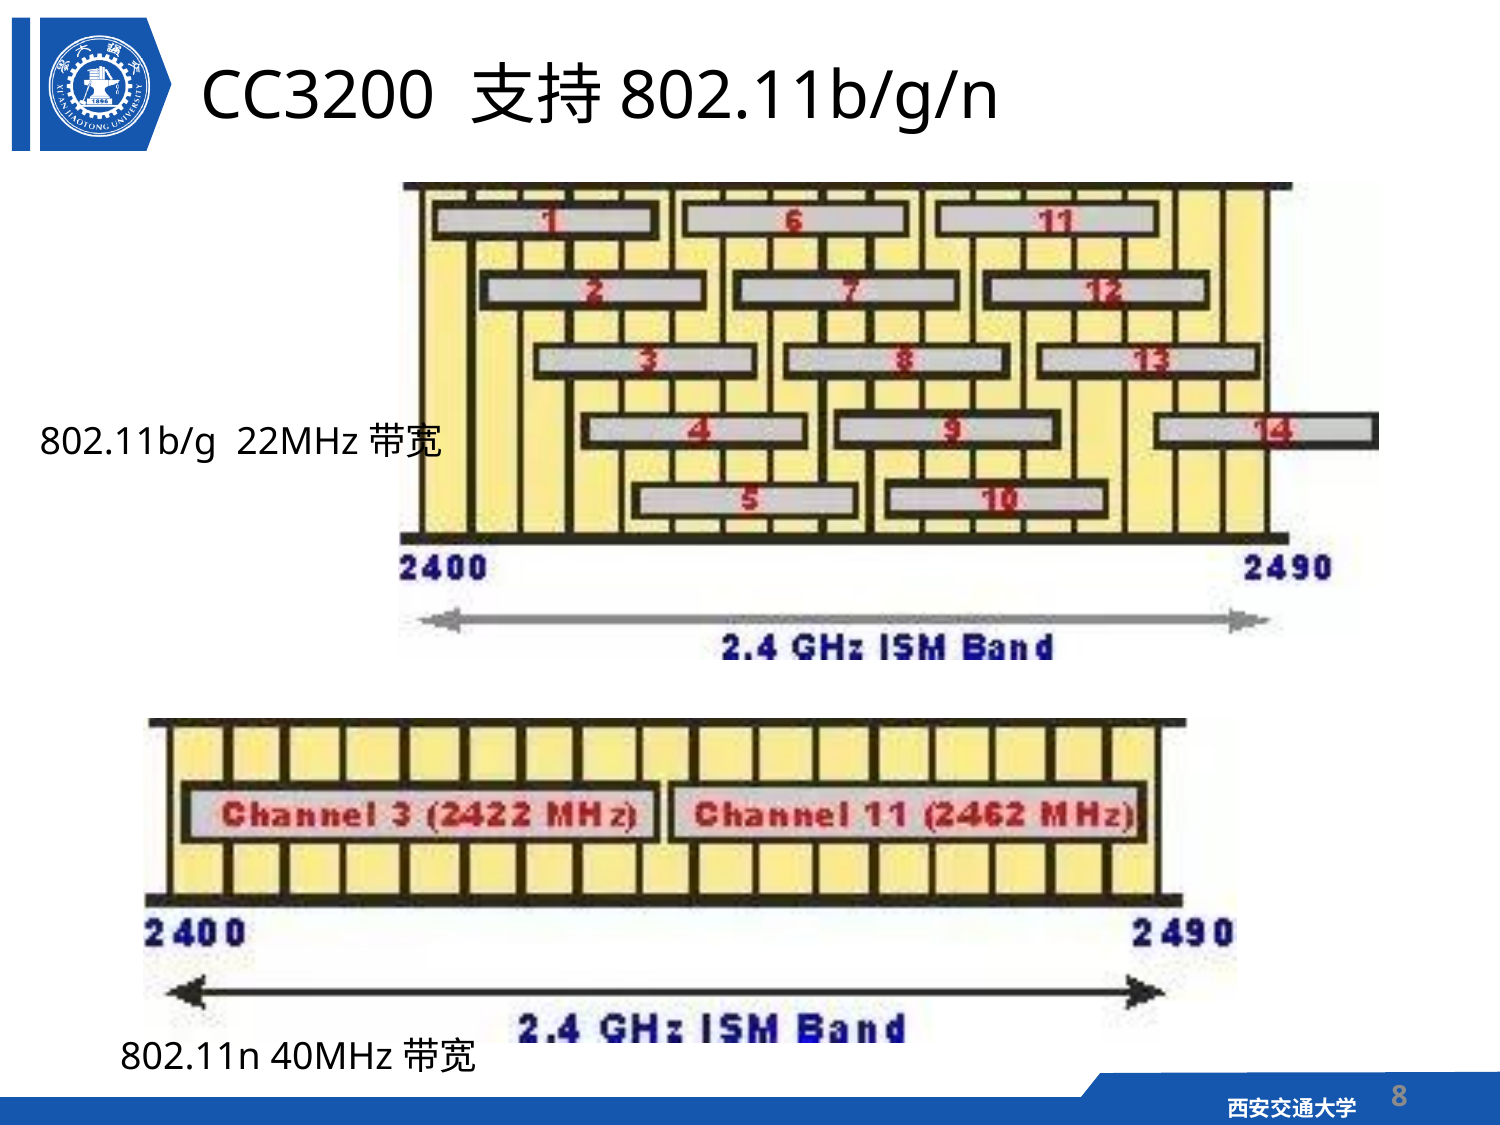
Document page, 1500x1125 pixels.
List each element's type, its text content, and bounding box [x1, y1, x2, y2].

slide_number 8 [1085, 1066, 1423, 1125]
title CC3200 支持802.11b/g/n [185, 59, 1361, 134]
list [398, 182, 1379, 660]
footer [496, 1043, 1004, 1103]
picture [143, 718, 1237, 1043]
text_box 802.11n 40MHz带宽 [105, 1024, 492, 1085]
text_box 802.11b/g 22MHz带宽 [24, 409, 398, 470]
